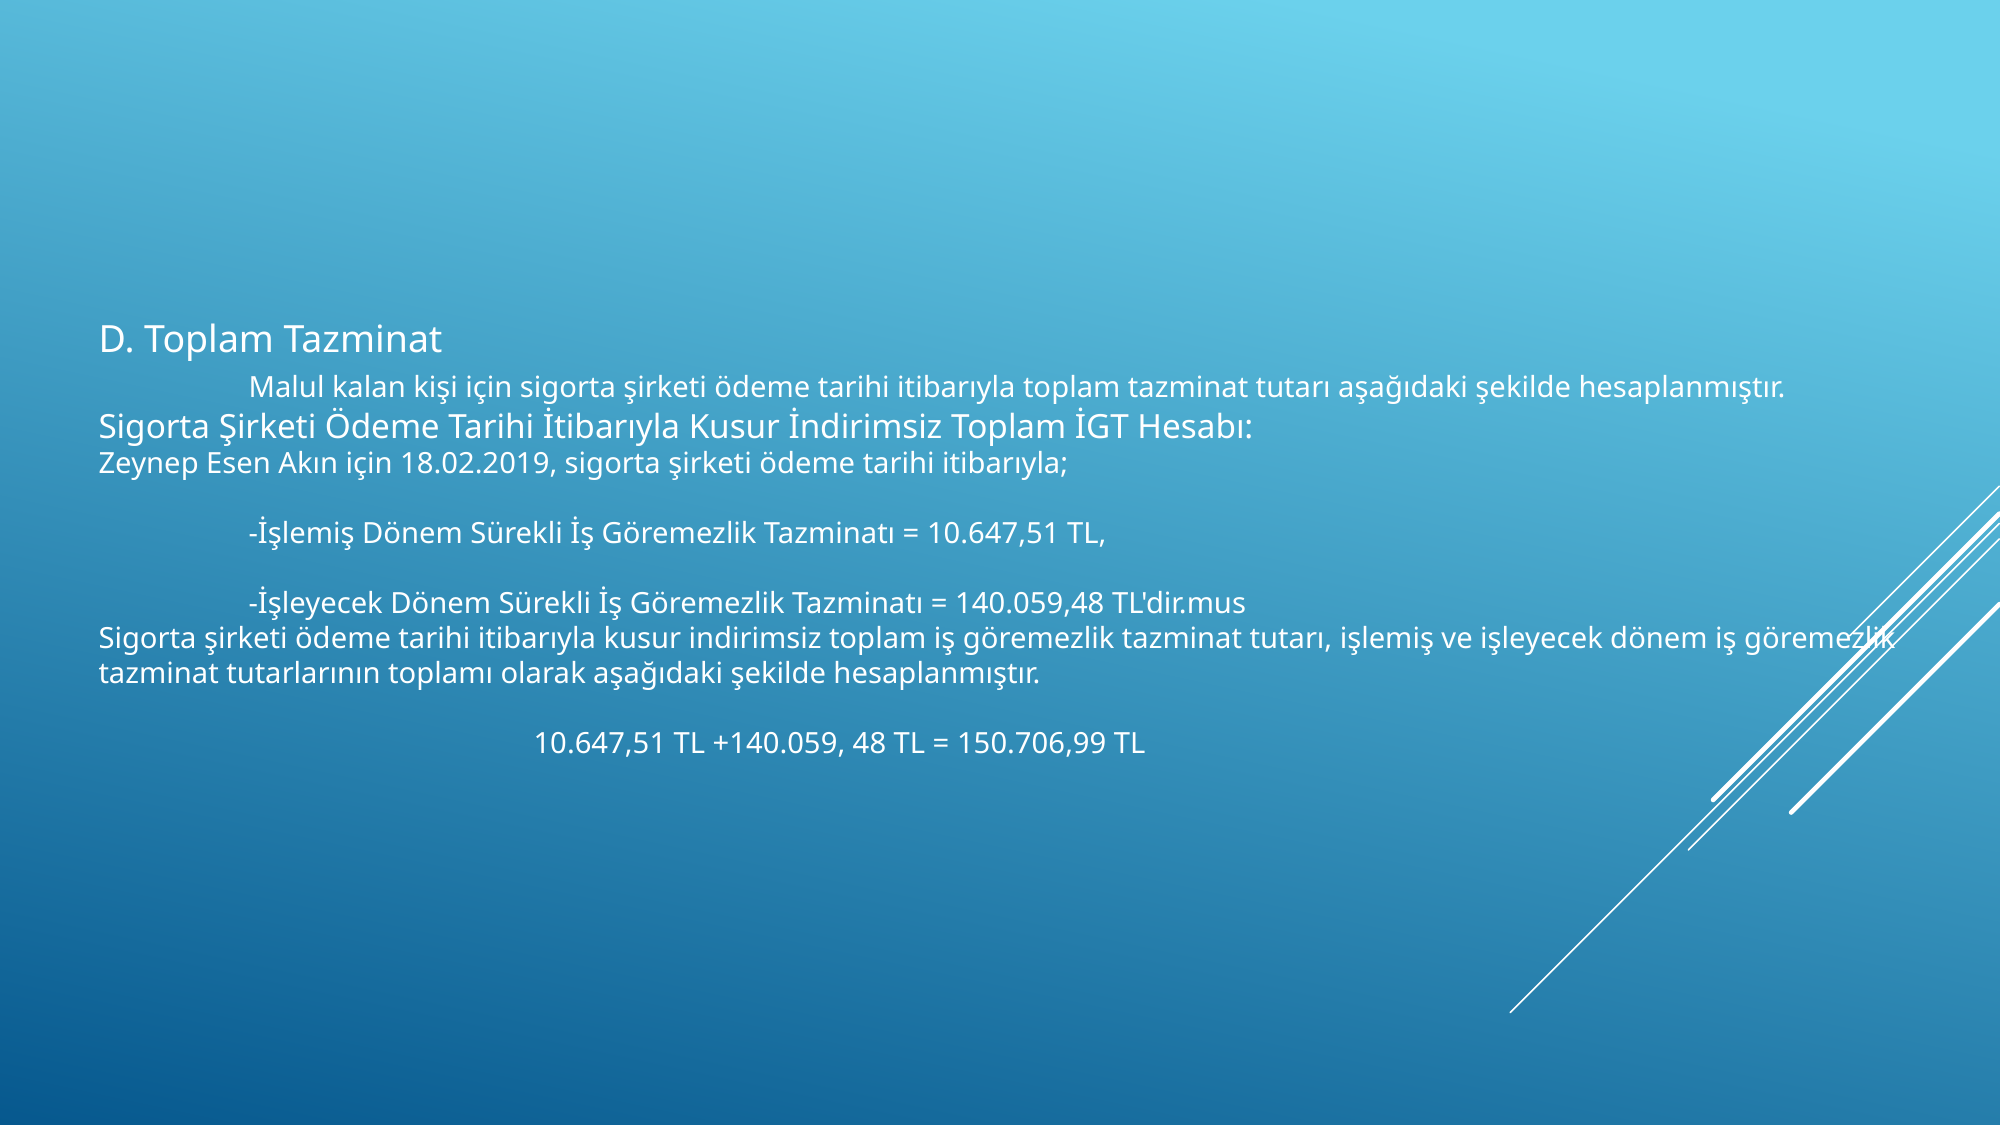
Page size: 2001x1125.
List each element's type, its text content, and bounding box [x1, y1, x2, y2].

text_box D. Toplam Tazminat Malul kalan kişi için sigorta şirketi ödeme tarihi itibarıyla toplam tazminat tutarı aşağıdaki şekilde hesaplanmıştır. Sigorta Şirketi Ödeme Tarihi İtibarıyla Kusur İndirimsiz Toplam İGT Hesabı: Zeynep Esen Akın için 18.02.2019, sigorta şirketi ödeme tarihi itibarıyla; -İşlemiş Dönem Sürekli İş Göremezlik Tazminatı = 10.647,51 TL, -İşleyecek Dönem Sürekli İş Göremezlik Tazminatı = 140.059,48 TL'dir.mus Sigorta şirketi ödeme tarihi itibarıyla kusur indirimsiz toplam iş göremezlik tazminat tutarı, işlemiş ve işleyecek dönem iş göremezlik tazminat tutarlarının toplamı olarak aşağıdaki şekilde hesaplanmıştır. 10.647,51 TL +140.059, 48 TL = 150.706,99 TL [83, 307, 1917, 802]
